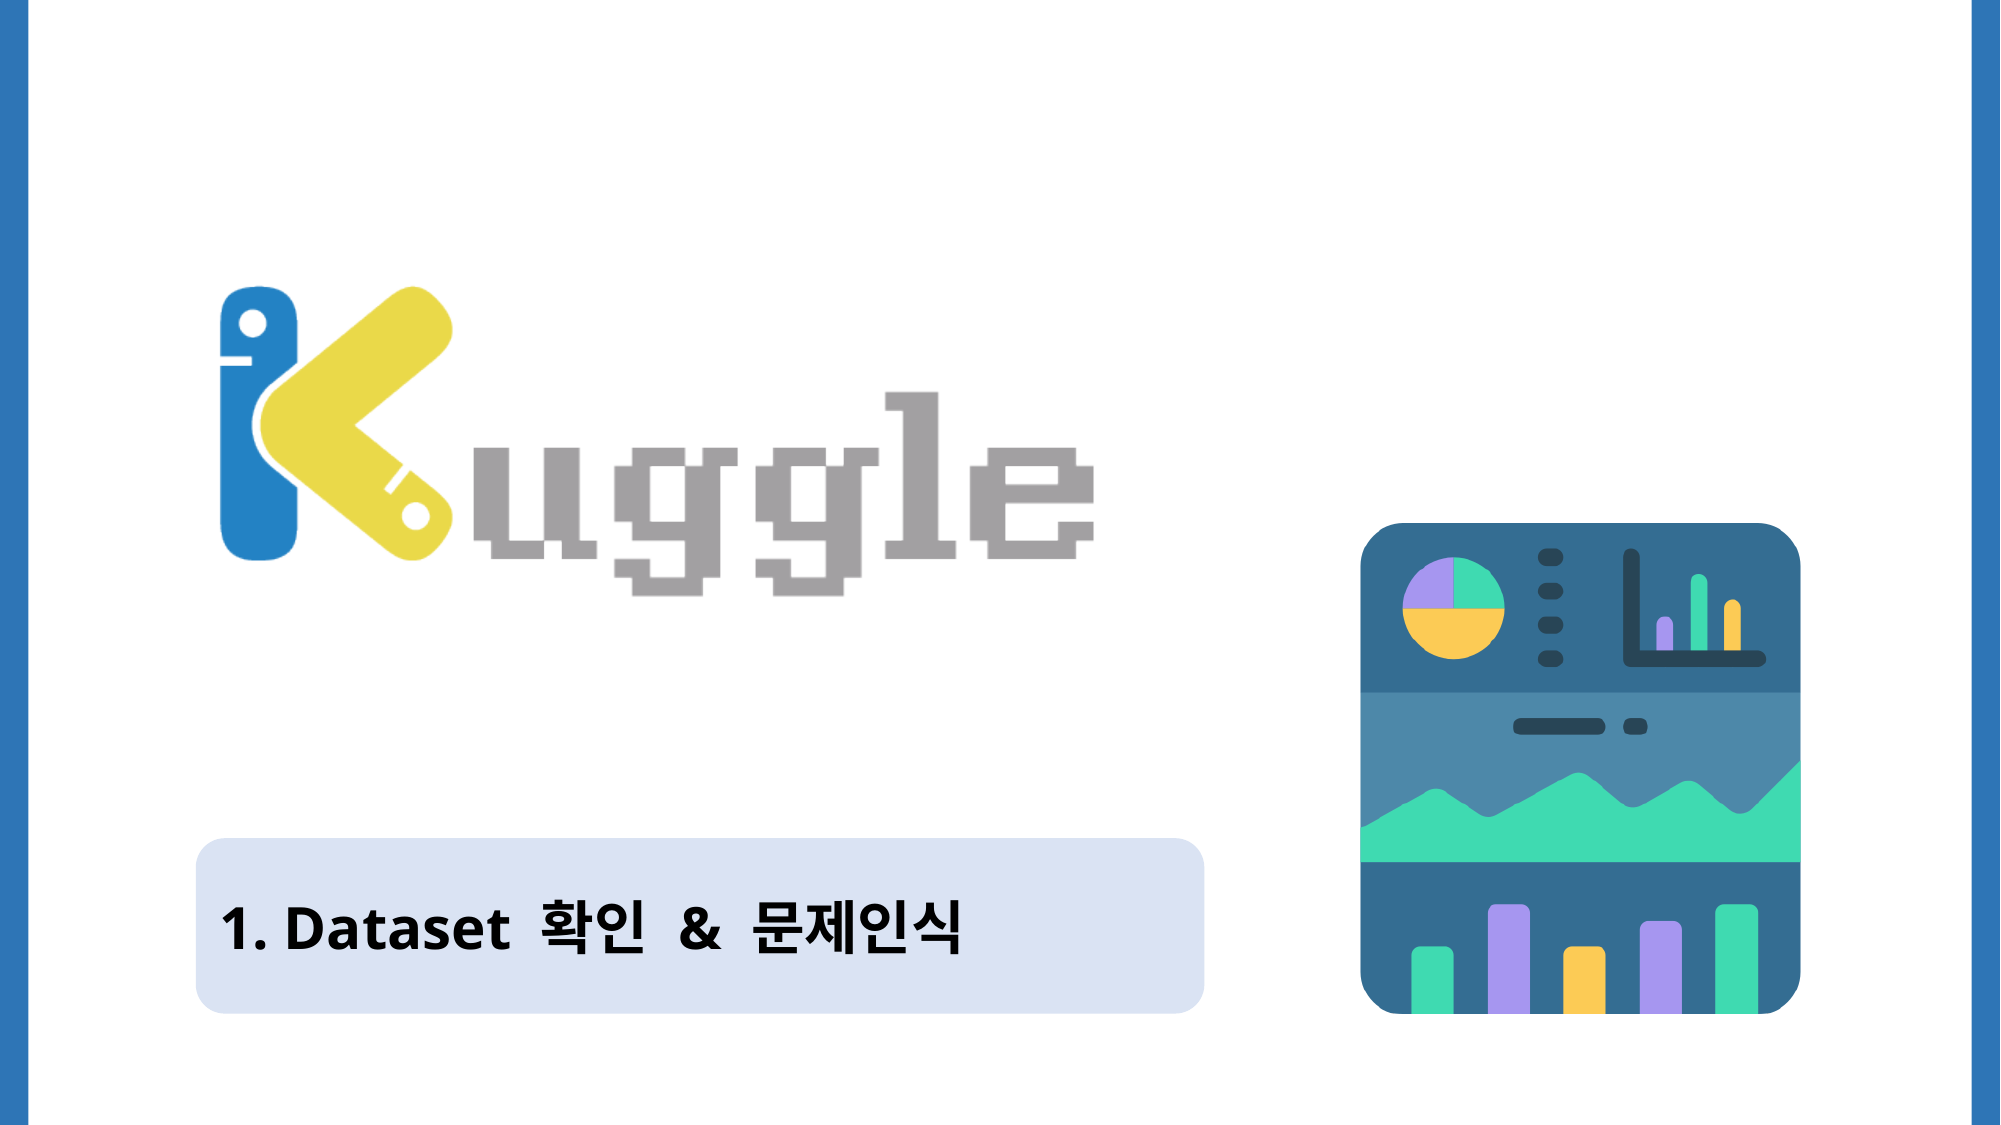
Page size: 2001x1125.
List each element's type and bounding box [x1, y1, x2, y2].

picture [1335, 523, 1825, 1014]
picture [28, 73, 1239, 1054]
text_box [1971, 0, 2000, 1125]
text_box [0, 0, 29, 1125]
